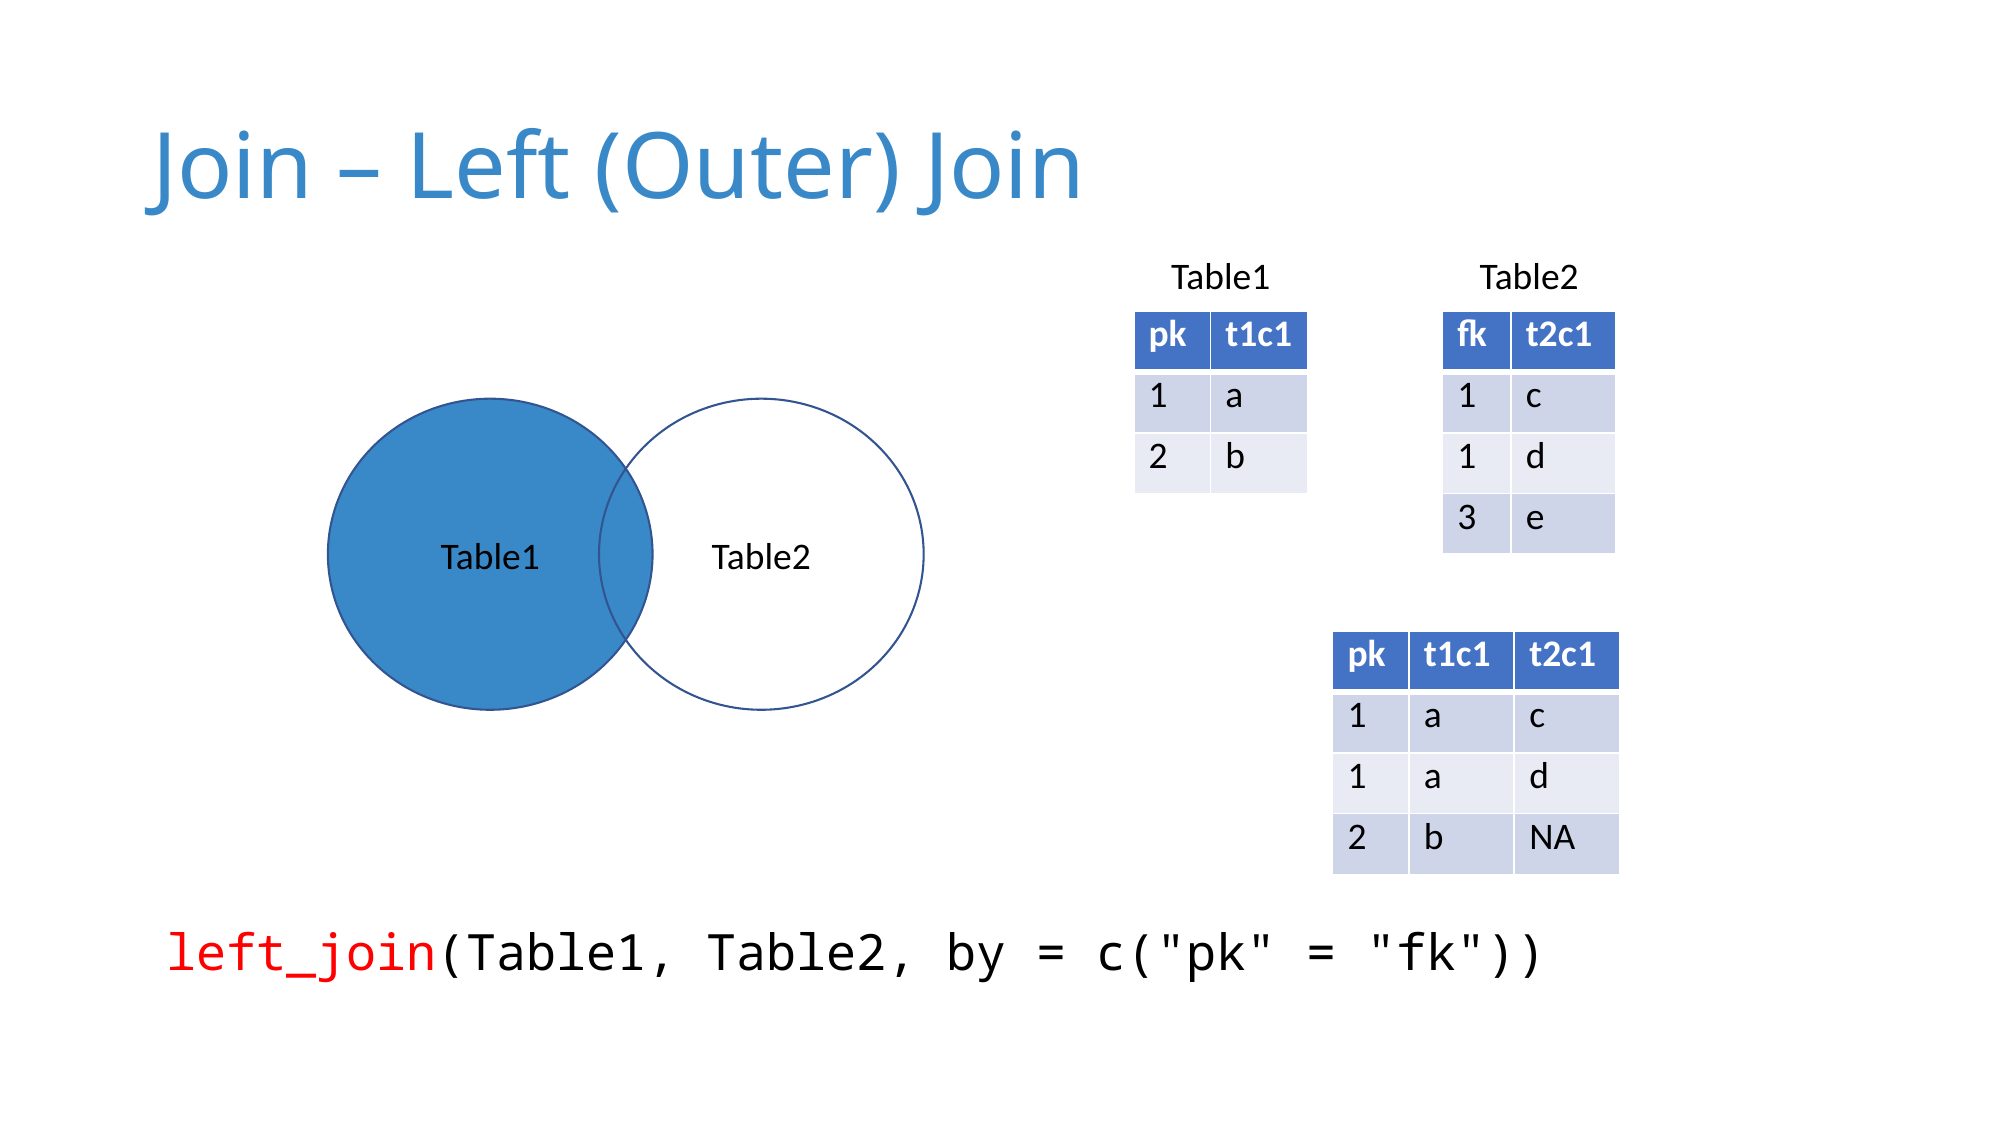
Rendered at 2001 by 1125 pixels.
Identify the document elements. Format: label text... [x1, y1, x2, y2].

table_cell c [1515, 695, 1619, 752]
table_header fk [1443, 312, 1510, 369]
table_cell d [1512, 434, 1615, 493]
text_box Table2 [1464, 244, 1594, 305]
table_cell 1 [1135, 375, 1210, 432]
table_cell d [1515, 754, 1619, 813]
table_header t2c1 [1515, 632, 1619, 689]
table_cell NA [1515, 814, 1619, 874]
table_cell 1 [1333, 754, 1408, 813]
table_cell 3 [1443, 494, 1510, 553]
table_cell e [1512, 494, 1615, 553]
table_cell 2 [1135, 434, 1210, 493]
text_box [327, 398, 924, 710]
table_cell b [1410, 814, 1513, 874]
table_cell c [1512, 375, 1615, 432]
table_header t2c1 [1512, 312, 1615, 369]
table_header pk [1135, 312, 1210, 369]
text_box left_join(Table1, Table2, by = c("pk" = "fk")) [151, 913, 1562, 989]
table_cell 1 [1443, 434, 1510, 493]
table_cell 1 [1333, 695, 1408, 752]
title Join – Left (Outer) Join [137, 59, 1863, 278]
table_cell 2 [1333, 814, 1408, 874]
table_header pk [1333, 632, 1408, 689]
table_header t1c1 [1410, 632, 1513, 689]
table_cell a [1211, 375, 1307, 432]
table_cell b [1211, 434, 1307, 493]
table_cell a [1410, 754, 1513, 813]
table_cell 1 [1443, 375, 1510, 432]
table_header t1c1 [1211, 312, 1307, 369]
table_cell a [1410, 695, 1513, 752]
text_box Table1 [1156, 244, 1286, 305]
